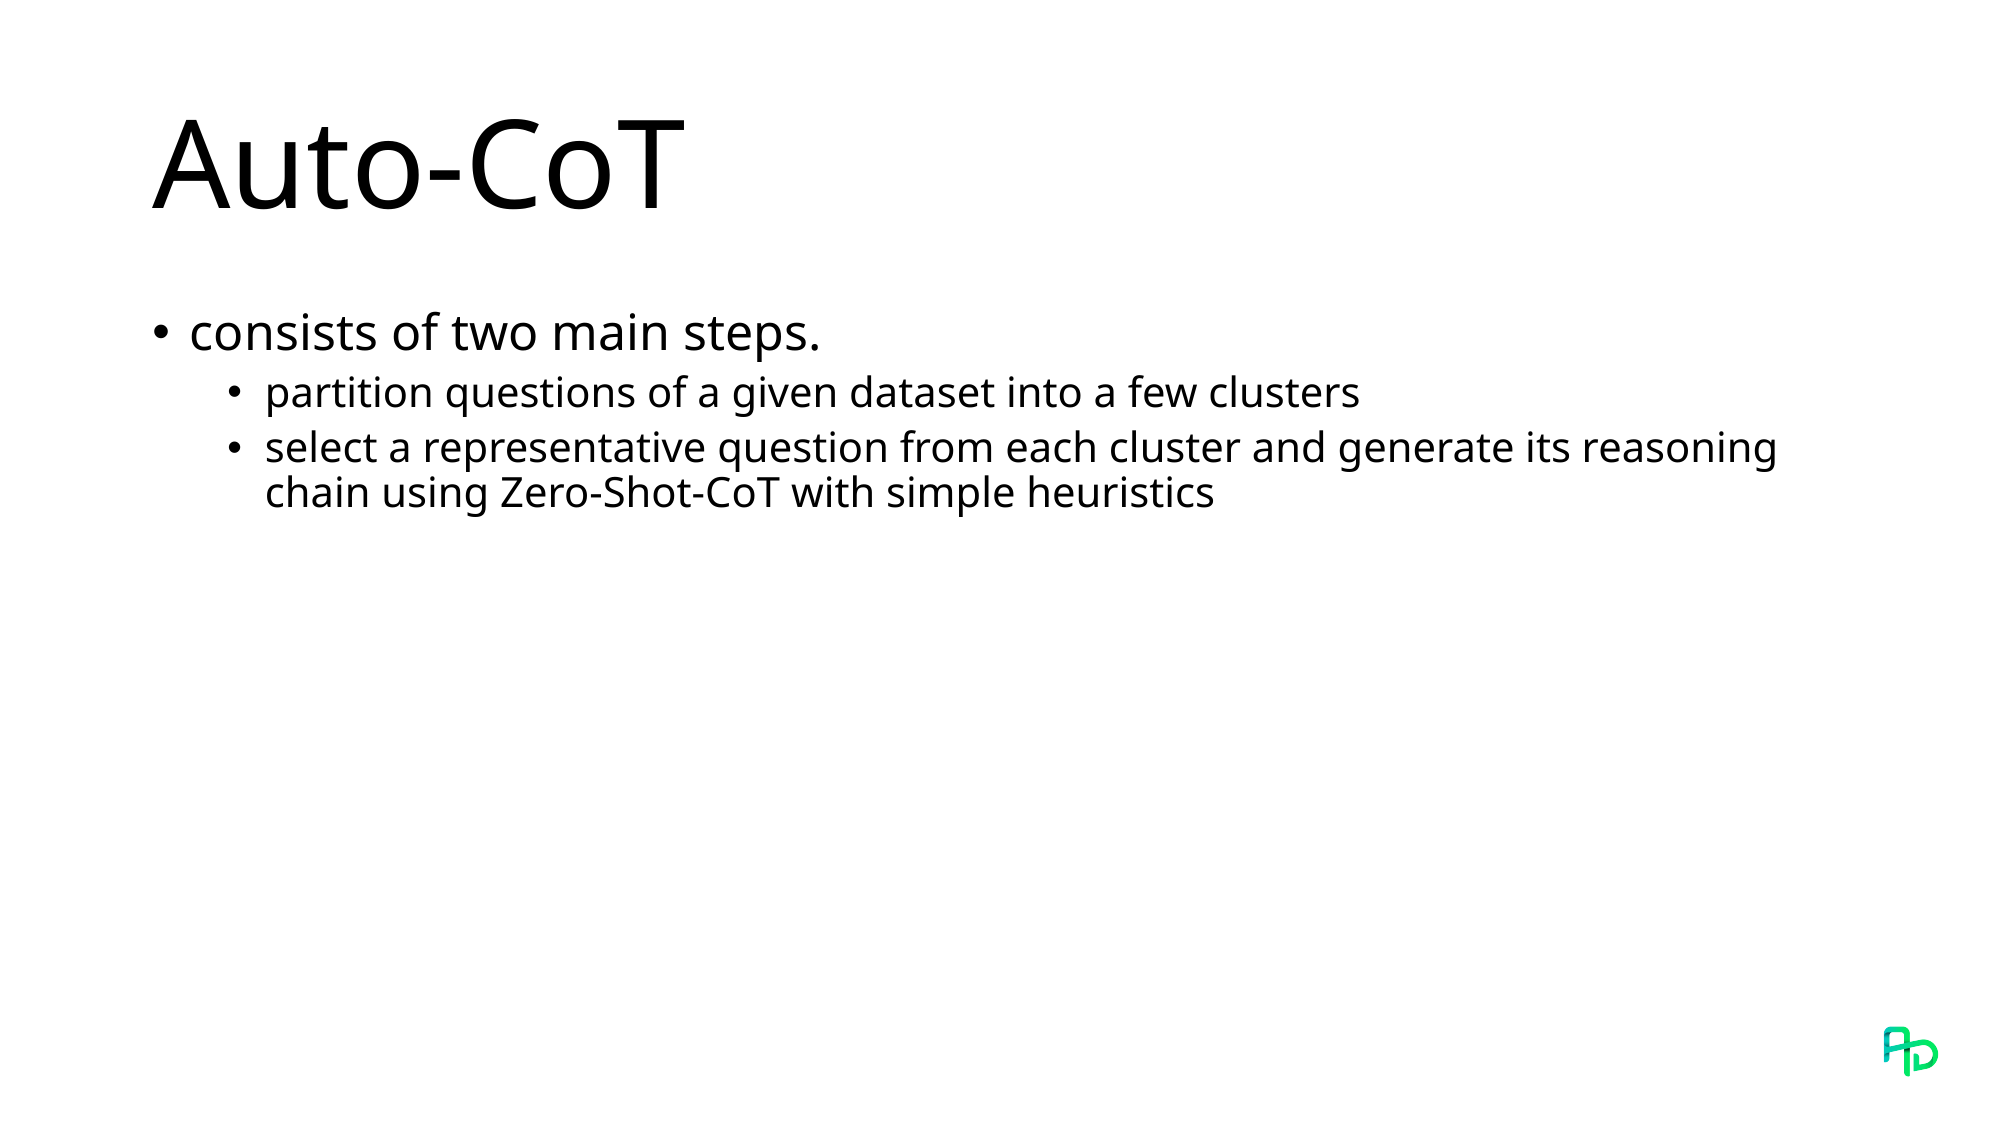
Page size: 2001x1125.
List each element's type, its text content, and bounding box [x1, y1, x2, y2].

list consists of two main steps. partition questions of a given dataset into a few clusters select a representative question from each cluster and generate its reasoning chain using Zero-Shot-CoT with simple heuristics [137, 299, 1863, 1014]
picture [1875, 1015, 1947, 1088]
title Auto-CoT [137, 59, 1863, 278]
